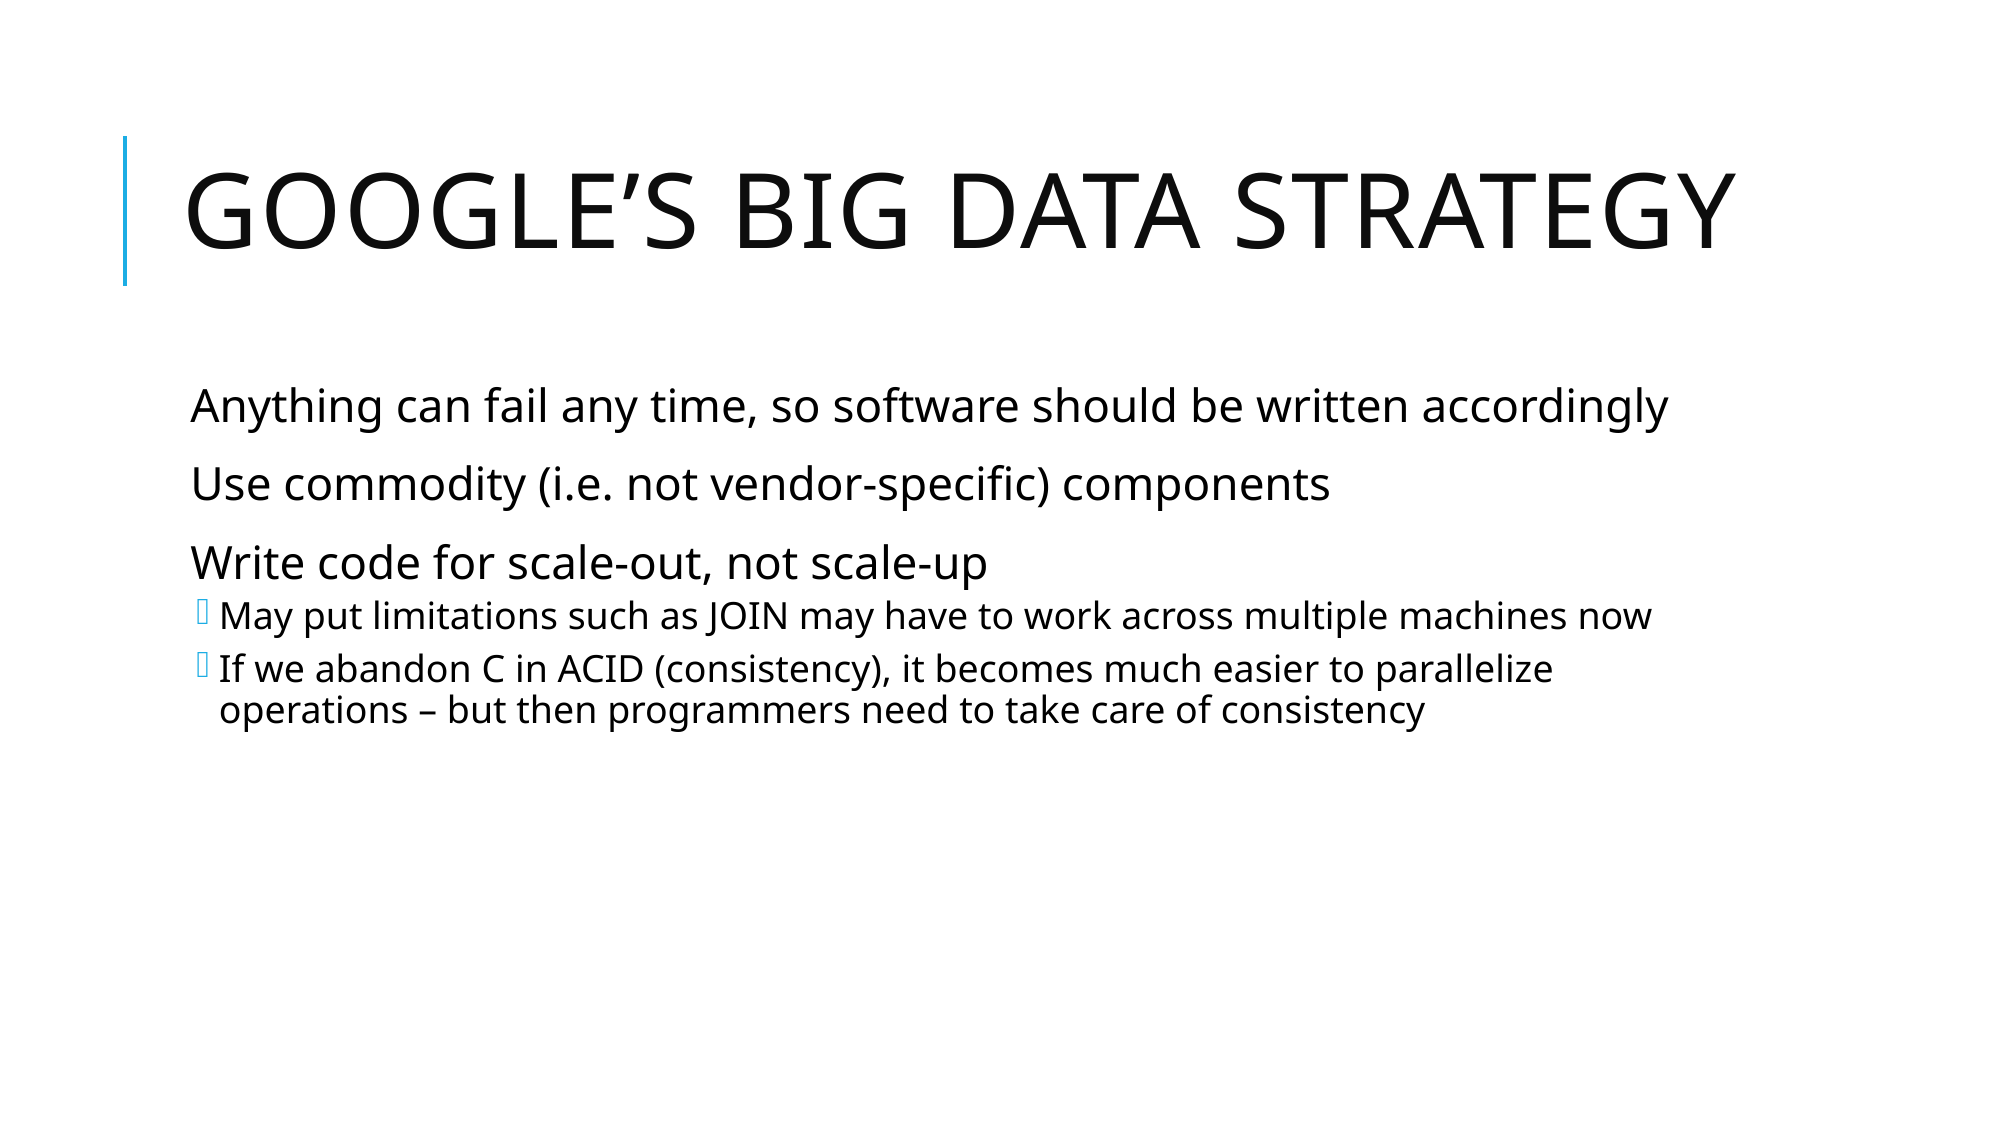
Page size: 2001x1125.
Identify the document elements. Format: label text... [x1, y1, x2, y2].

list Anything can fail any time, so software should be written accordingly Use commodity (i.e. not vendor-specific) components Write code for scale-out, not scale-up May put limitations such as JOIN may have to work across multiple machines now If we abandon C in ACID (consistency), it becomes much easier to parallelize operations – but then programmers need to take care of consistency [168, 375, 1763, 1035]
title Google’s big data strategy [168, 96, 1763, 342]
